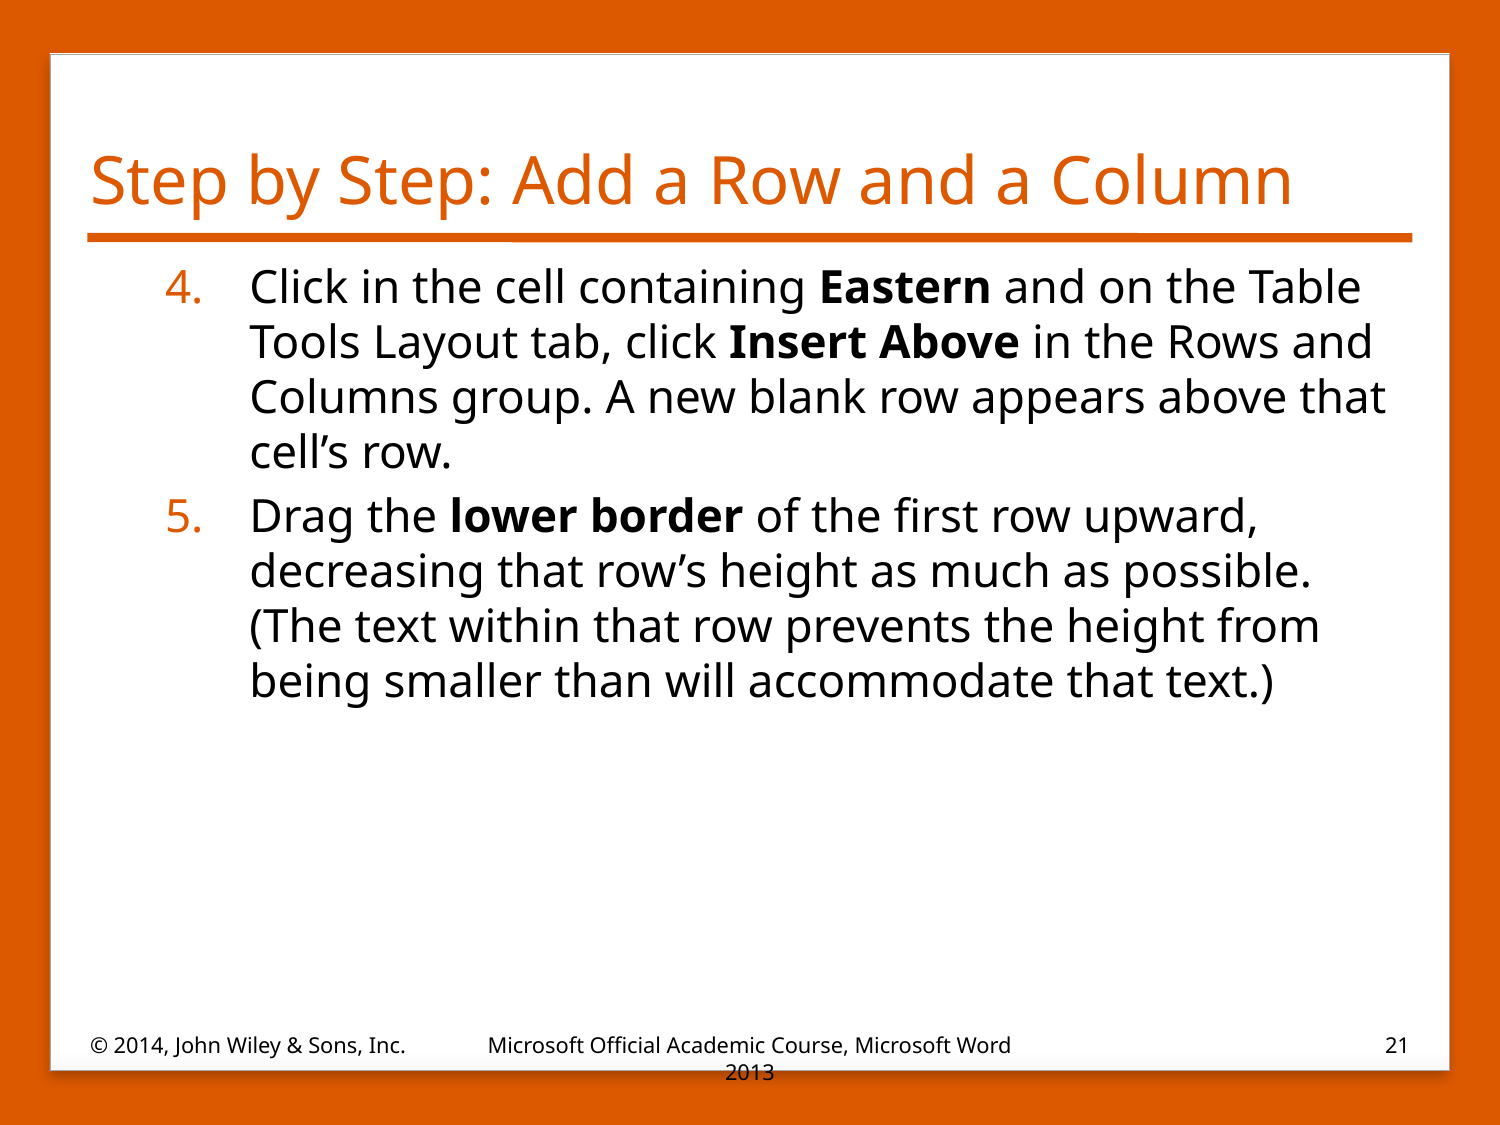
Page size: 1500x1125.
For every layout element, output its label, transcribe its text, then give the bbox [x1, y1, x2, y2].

footer Microsoft Official Academic Course, Microsoft Word 2013 [449, 1024, 1051, 1103]
list Click in the cell containing Eastern and on the Table Tools Layout tab, click Insert Above in the Rows and Columns group. A new blank row appears above that cell’s row. Drag the lower border of the first row upward, decreasing that row’s height as much as possible. (The text within that row prevents the height from being smaller than will accommodate that text.) [75, 249, 1425, 1063]
title Step by Step: Add a Row and a Column [74, 74, 1426, 226]
slide_number © 2014, John Wiley & Sons, Inc. [74, 1024, 426, 1103]
slide_number 21 [1074, 1024, 1426, 1103]
